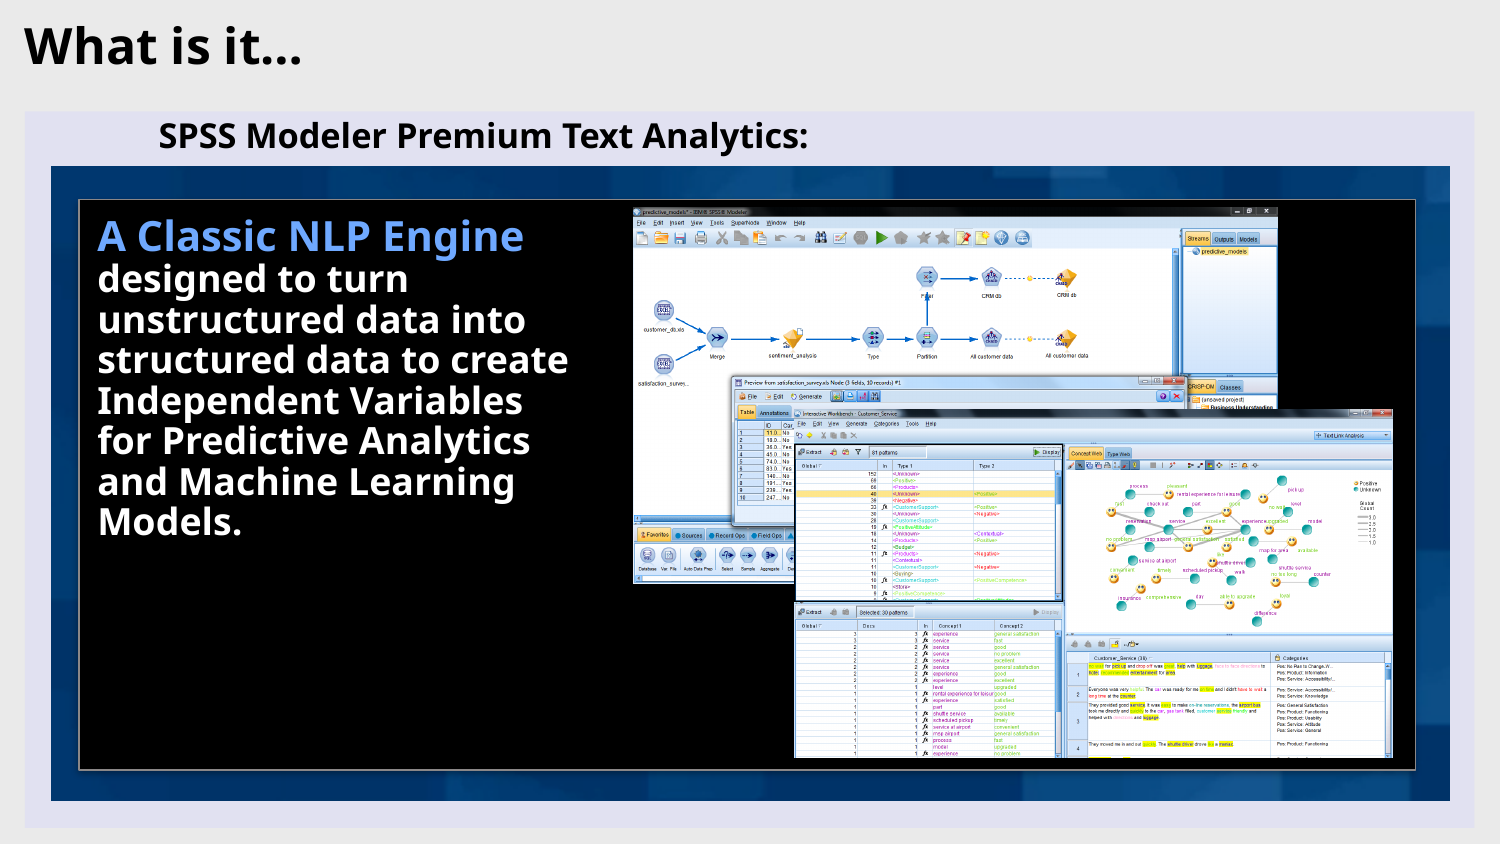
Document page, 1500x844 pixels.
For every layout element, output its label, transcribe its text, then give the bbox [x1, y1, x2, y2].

text_box [24, 111, 1475, 828]
text_box What is it… [24, 20, 837, 82]
text_box SPSS Modeler Premium Text Analytics: [143, 107, 1196, 165]
picture [50, 166, 1451, 801]
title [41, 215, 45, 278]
